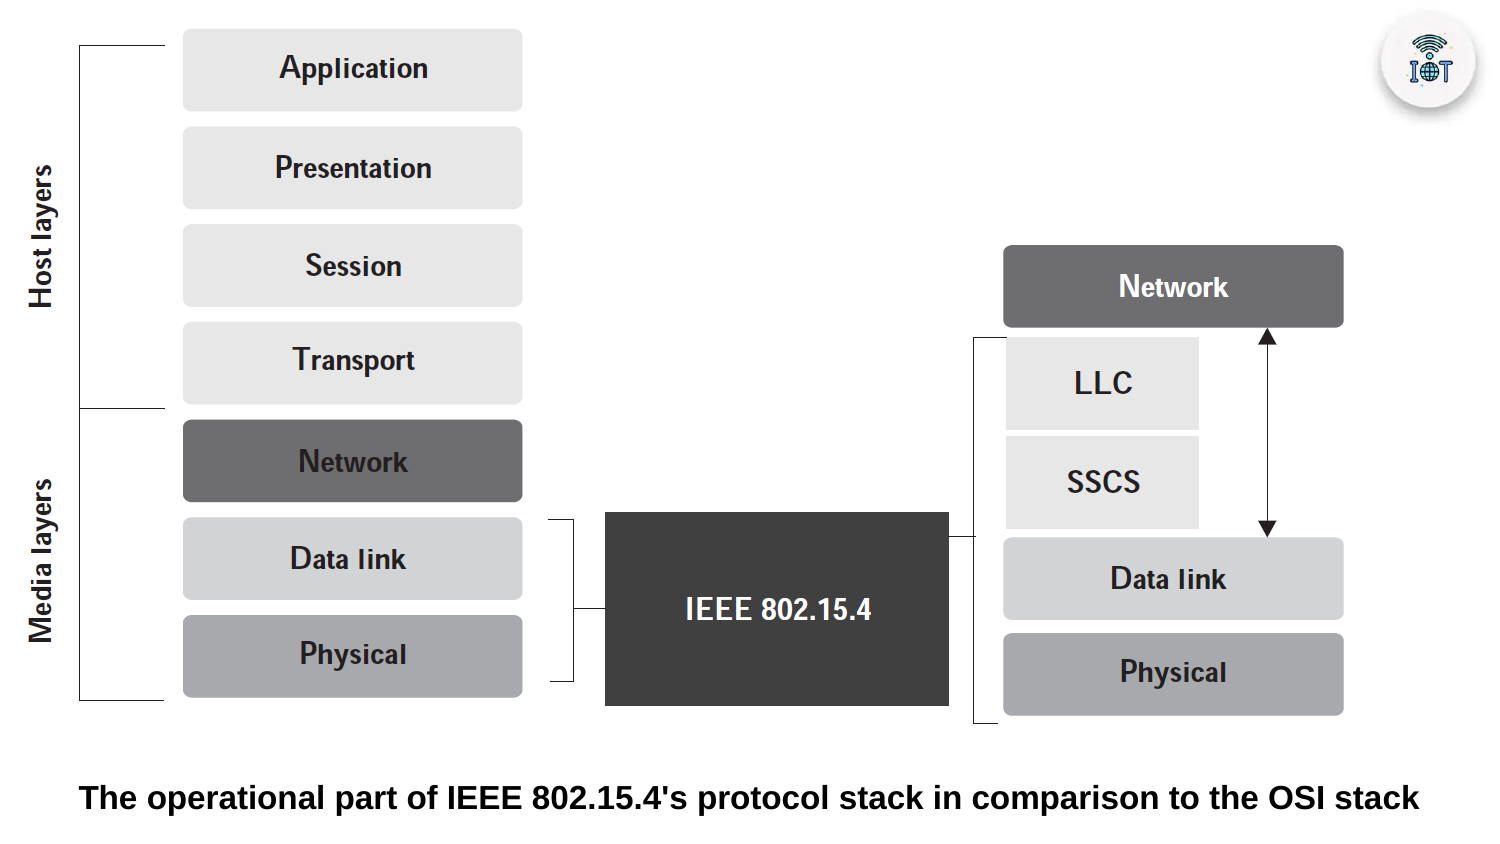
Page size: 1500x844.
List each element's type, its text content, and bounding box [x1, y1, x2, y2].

text_box The operational part of IEEE 802.15.4's protocol stack in comparison to the OSI stack [0, 728, 1500, 844]
picture [0, 0, 1357, 734]
picture [1365, 0, 1500, 126]
